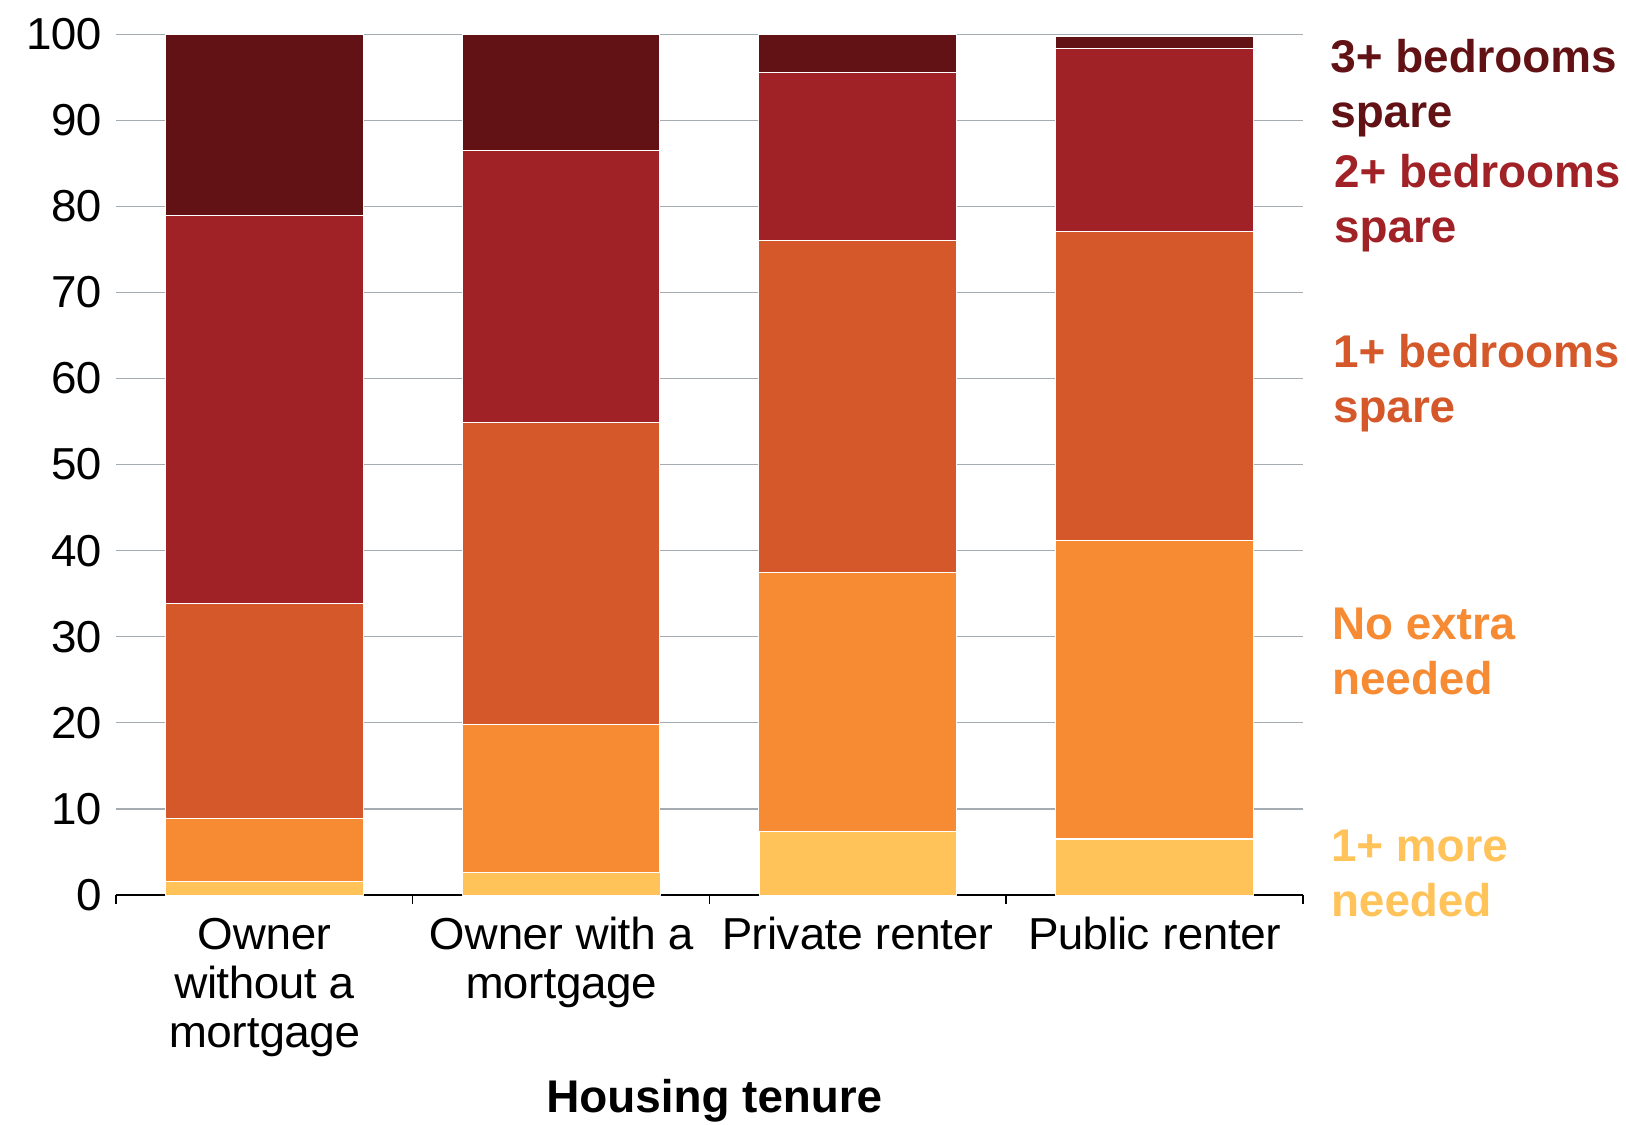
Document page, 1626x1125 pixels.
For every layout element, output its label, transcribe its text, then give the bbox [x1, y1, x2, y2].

text_box 2+ bedrooms spare [1376, 141, 1625, 252]
text_box 1+ more needed [1376, 815, 1625, 926]
chart [0, 0, 1373, 1057]
text_box No extra needed [1376, 593, 1625, 704]
text_box 1+ bedrooms spare [1376, 322, 1625, 433]
text_box 3+ bedrooms spare [1376, 26, 1625, 137]
text_box Housing tenure [421, 1066, 1022, 1122]
